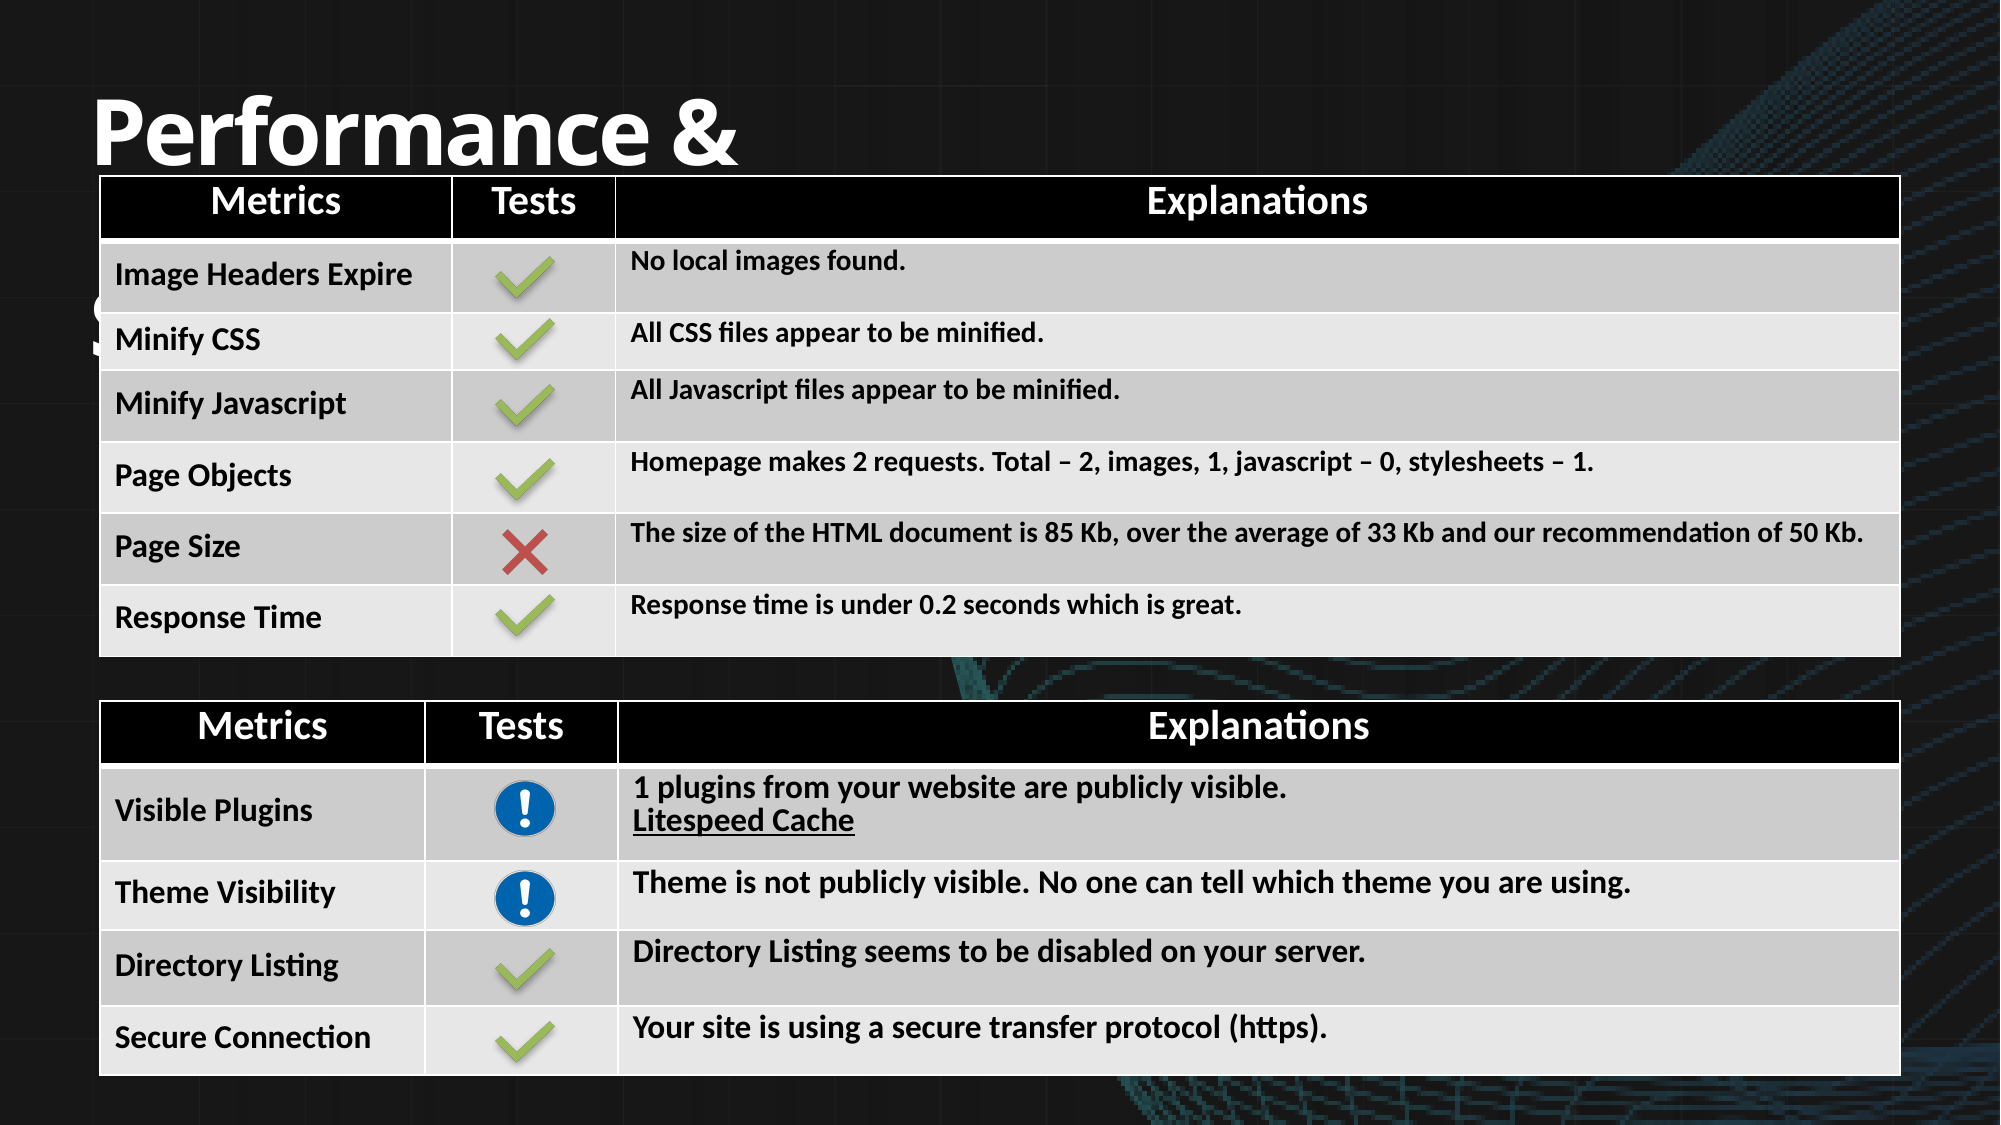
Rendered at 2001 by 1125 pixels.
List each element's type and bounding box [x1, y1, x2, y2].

picture [494, 1010, 556, 1073]
picture [494, 779, 556, 837]
text_box [0, 0, 2000, 1125]
picture [494, 374, 556, 436]
picture [494, 448, 556, 511]
picture [494, 521, 556, 583]
picture [494, 246, 556, 370]
picture [494, 584, 556, 646]
picture [494, 938, 556, 1000]
picture [494, 869, 556, 927]
